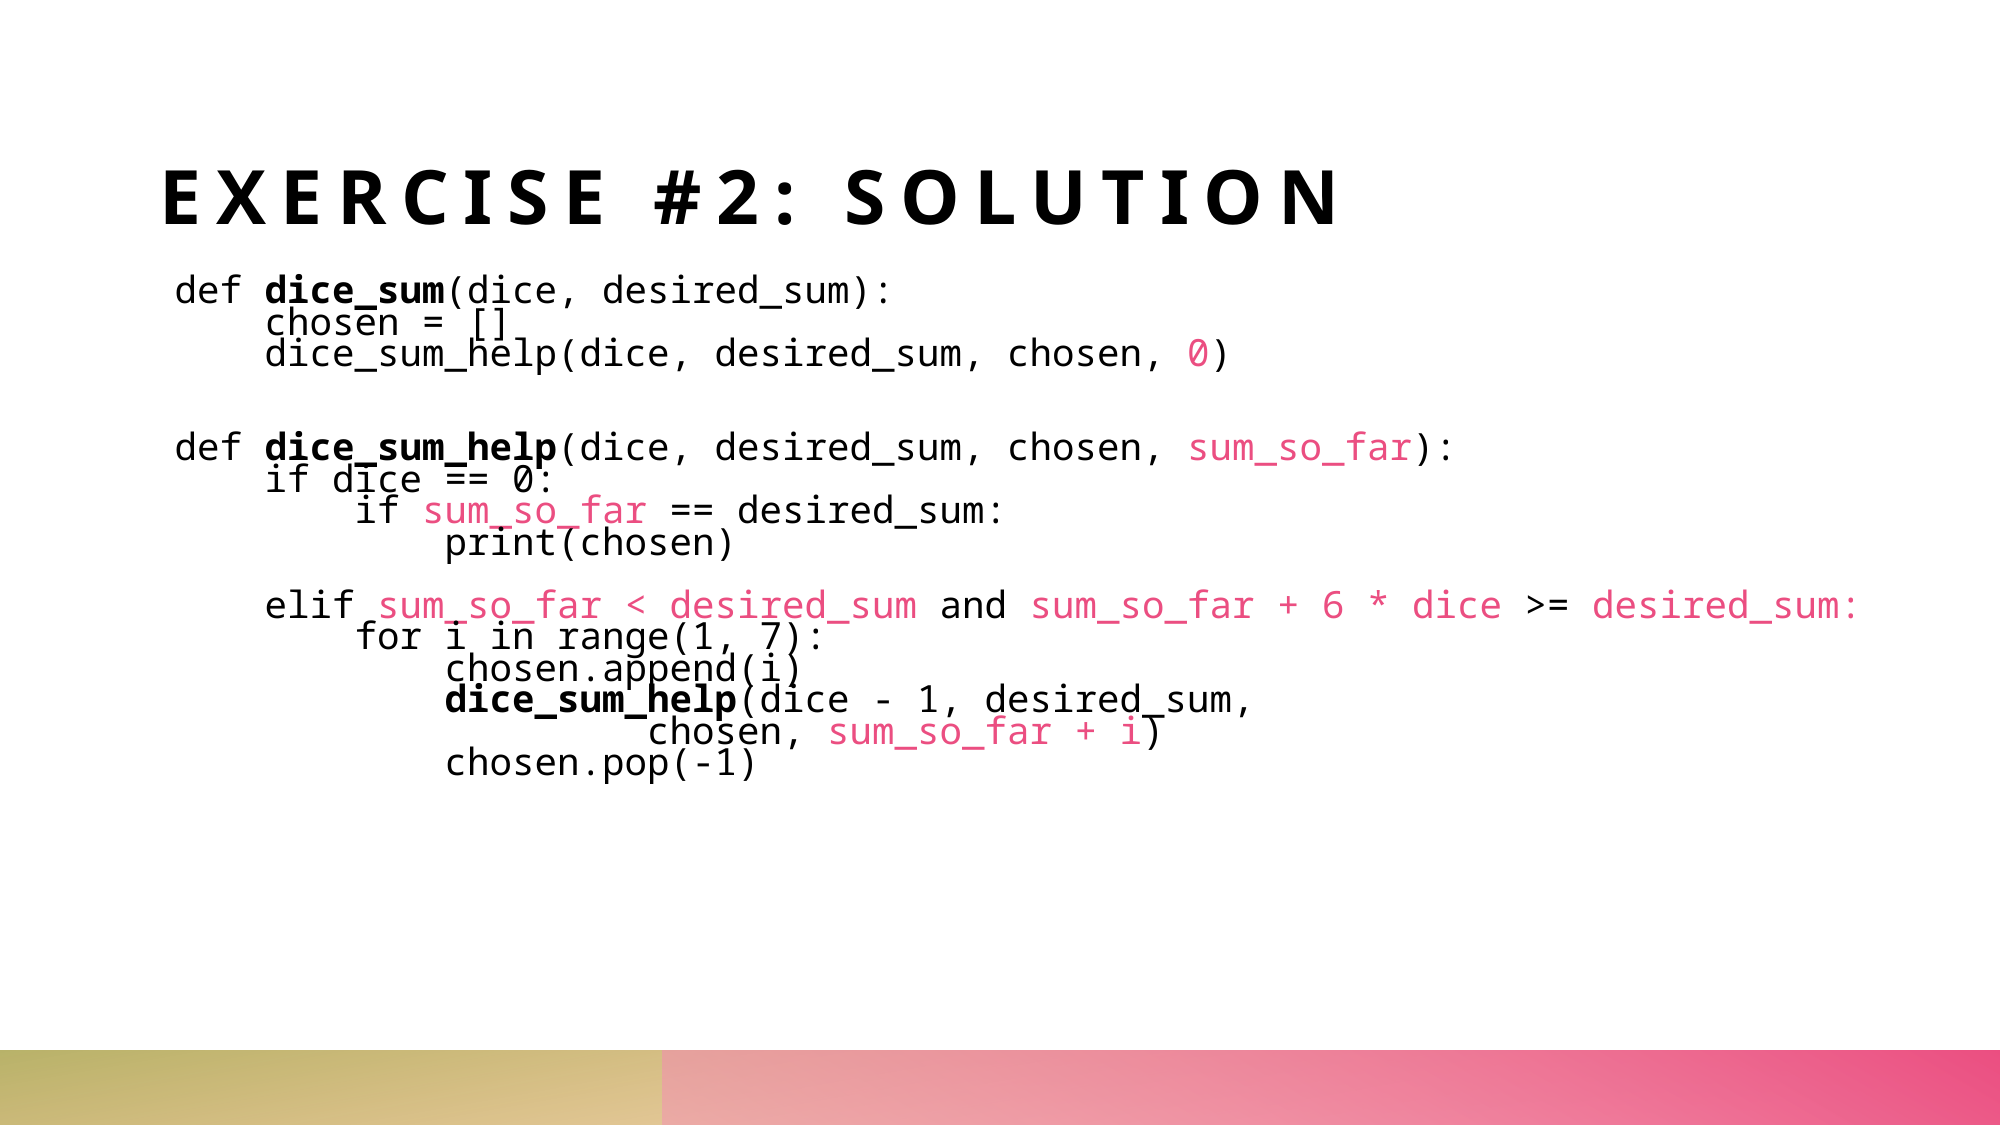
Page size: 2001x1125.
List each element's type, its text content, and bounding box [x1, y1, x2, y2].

text_box def dice_sum(dice, desired_sum): chosen = [] dice_sum_help(dice, desired_sum, chosen, 0) def dice_sum_help(dice, desired_sum, chosen, sum_so_far): if dice == 0: if sum_so_far == desired_sum: print(chosen) elif sum_so_far < desired_sum and sum_so_far + 6 * dice >= desired_sum: for i in range(1, 7): chosen.append(i) dice_sum_help(dice - 1, desired_sum, chosen, sum_so_far + i) chosen.pop(-1) [159, 270, 1921, 790]
title EXERCISE #2: SOLUTION [159, 128, 1840, 240]
